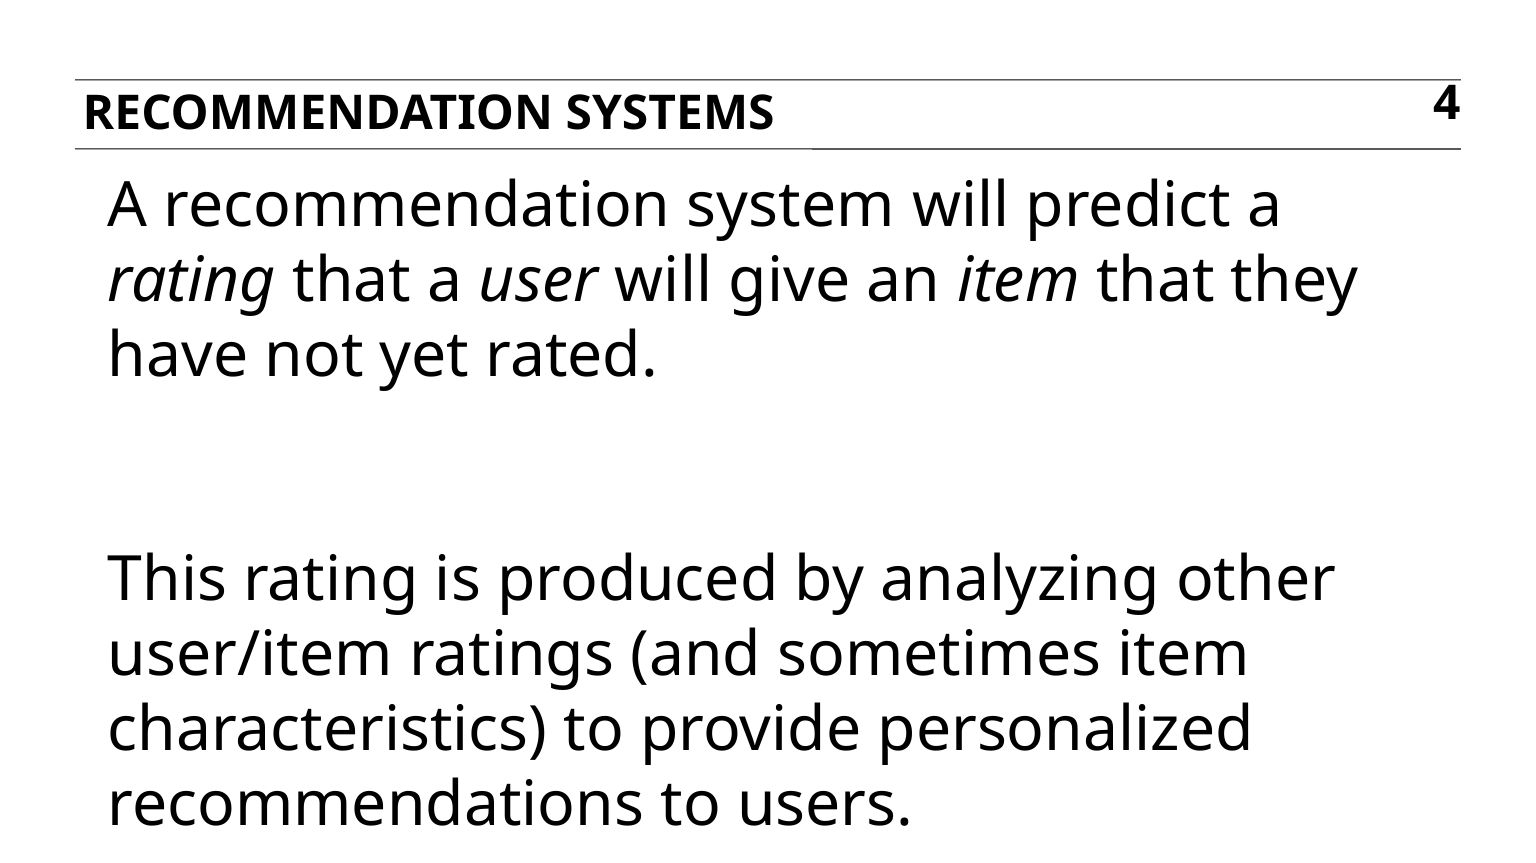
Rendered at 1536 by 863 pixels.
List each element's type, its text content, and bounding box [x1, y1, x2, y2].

list Recommendation systems [67, 81, 1118, 132]
slide_number 4 [1419, 86, 1461, 138]
text_box A recommendation system will predict a rating that a user will give an item that they have not yet rated. This rating is produced by analyzing other user/item ratings (and sometimes item characteristics) to provide personalized recommendations to users. [92, 156, 1468, 846]
